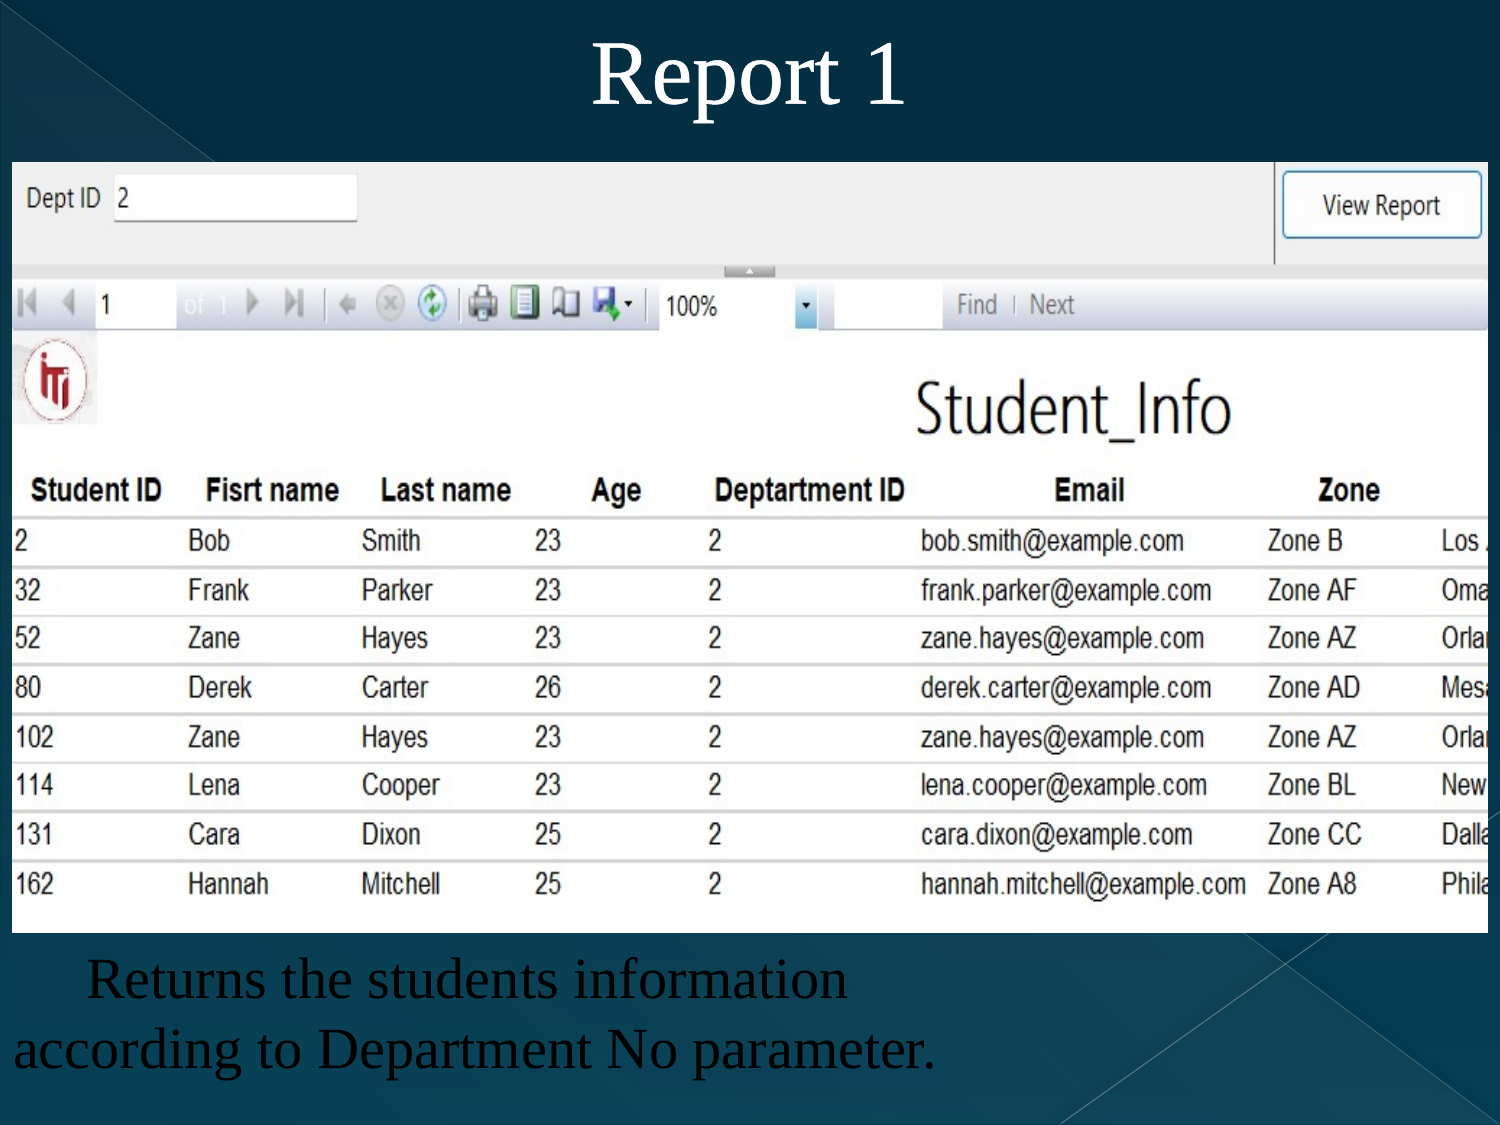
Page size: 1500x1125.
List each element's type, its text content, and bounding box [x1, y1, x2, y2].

text_box Returns the students information according to Department No parameter. [0, 932, 957, 1088]
text_box Report 1 [575, 4, 925, 130]
picture [2, 162, 1488, 933]
